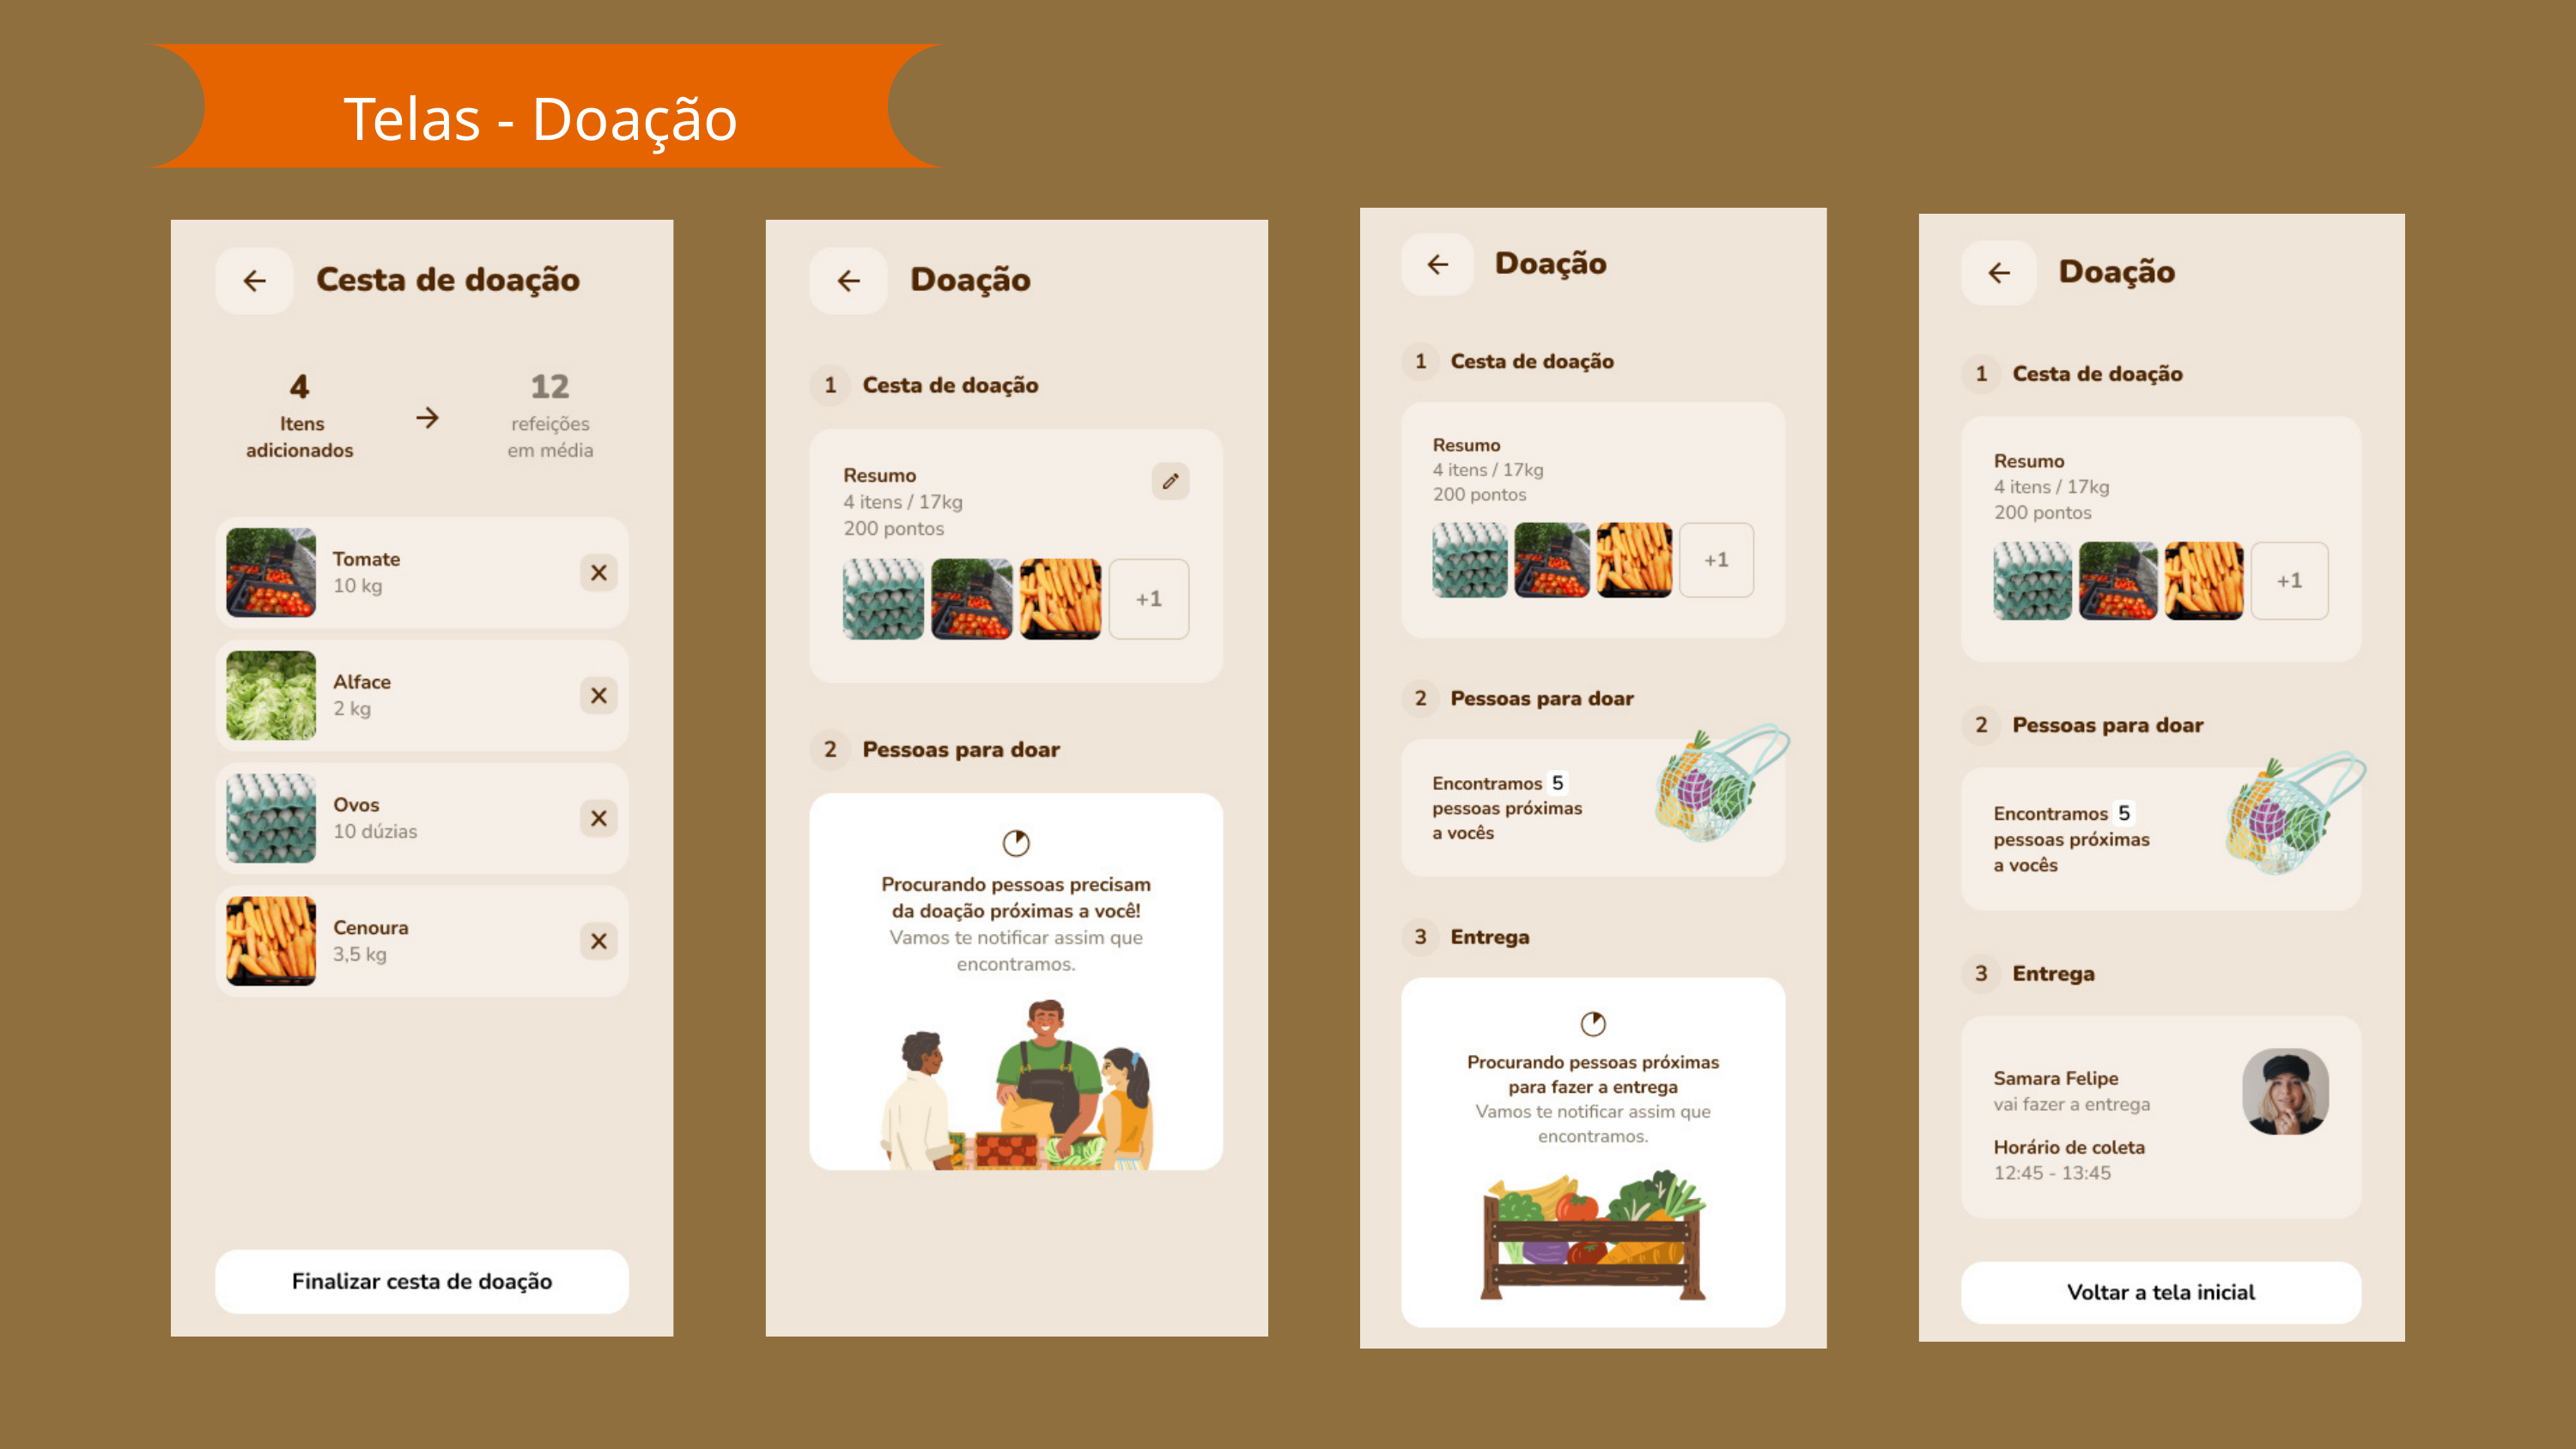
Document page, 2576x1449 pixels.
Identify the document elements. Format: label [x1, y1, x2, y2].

text_box [80, 44, 1012, 168]
text_box [765, 220, 1269, 1337]
text_box [1360, 208, 1827, 1349]
text_box [171, 220, 674, 1337]
text_box [1918, 214, 2405, 1342]
